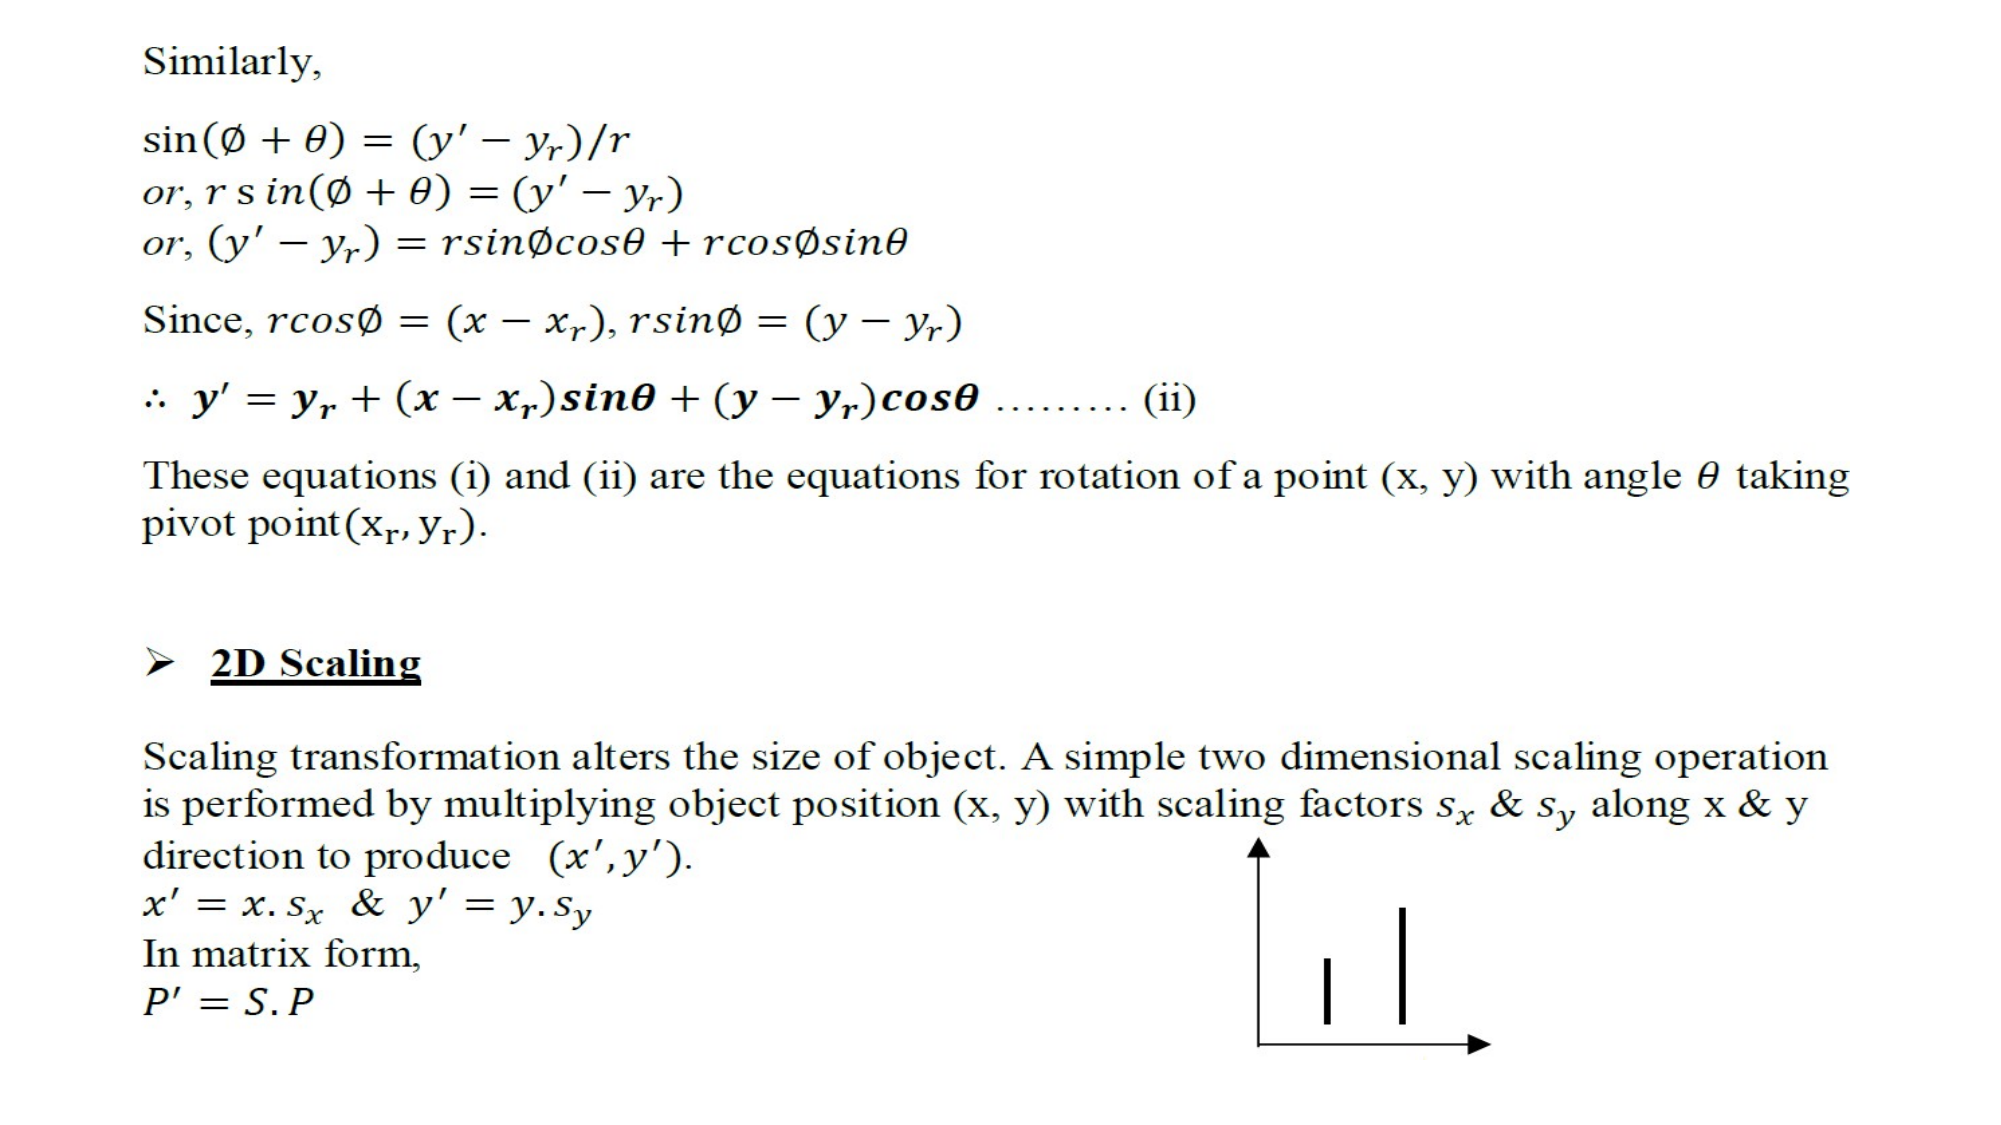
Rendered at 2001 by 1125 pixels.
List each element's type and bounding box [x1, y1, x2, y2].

picture [140, 45, 1850, 1060]
